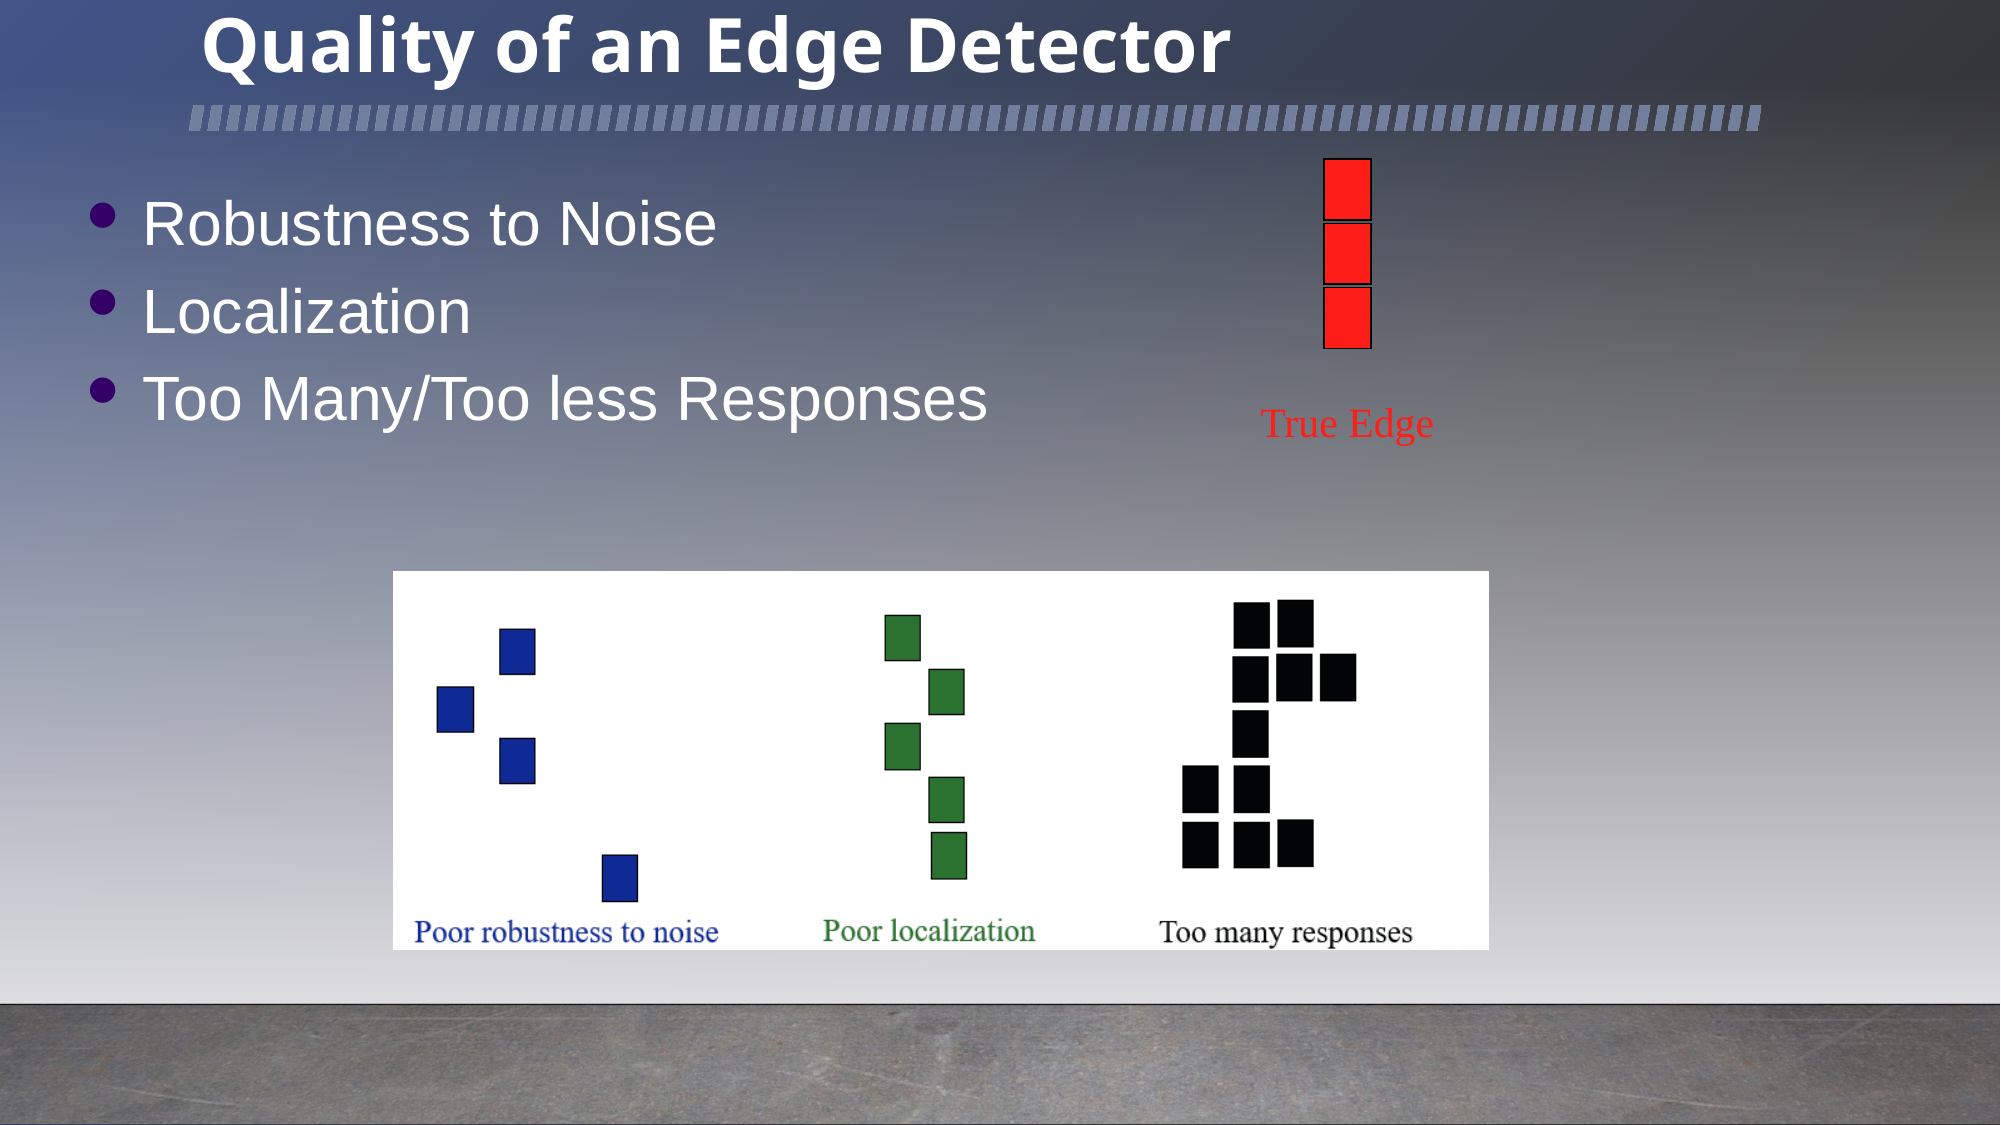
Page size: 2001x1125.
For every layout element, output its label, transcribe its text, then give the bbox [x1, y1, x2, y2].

picture [0, 1004, 2000, 1124]
picture [393, 571, 1490, 950]
text_box Quality of an Edge Detector [185, 0, 1489, 155]
text_box [1324, 158, 1371, 220]
text_box True Edge [1245, 388, 1450, 454]
list Robustness to Noise Localization Too Many/Too less Responses [71, 175, 1929, 999]
text_box [1324, 287, 1371, 349]
text_box [1324, 223, 1371, 285]
